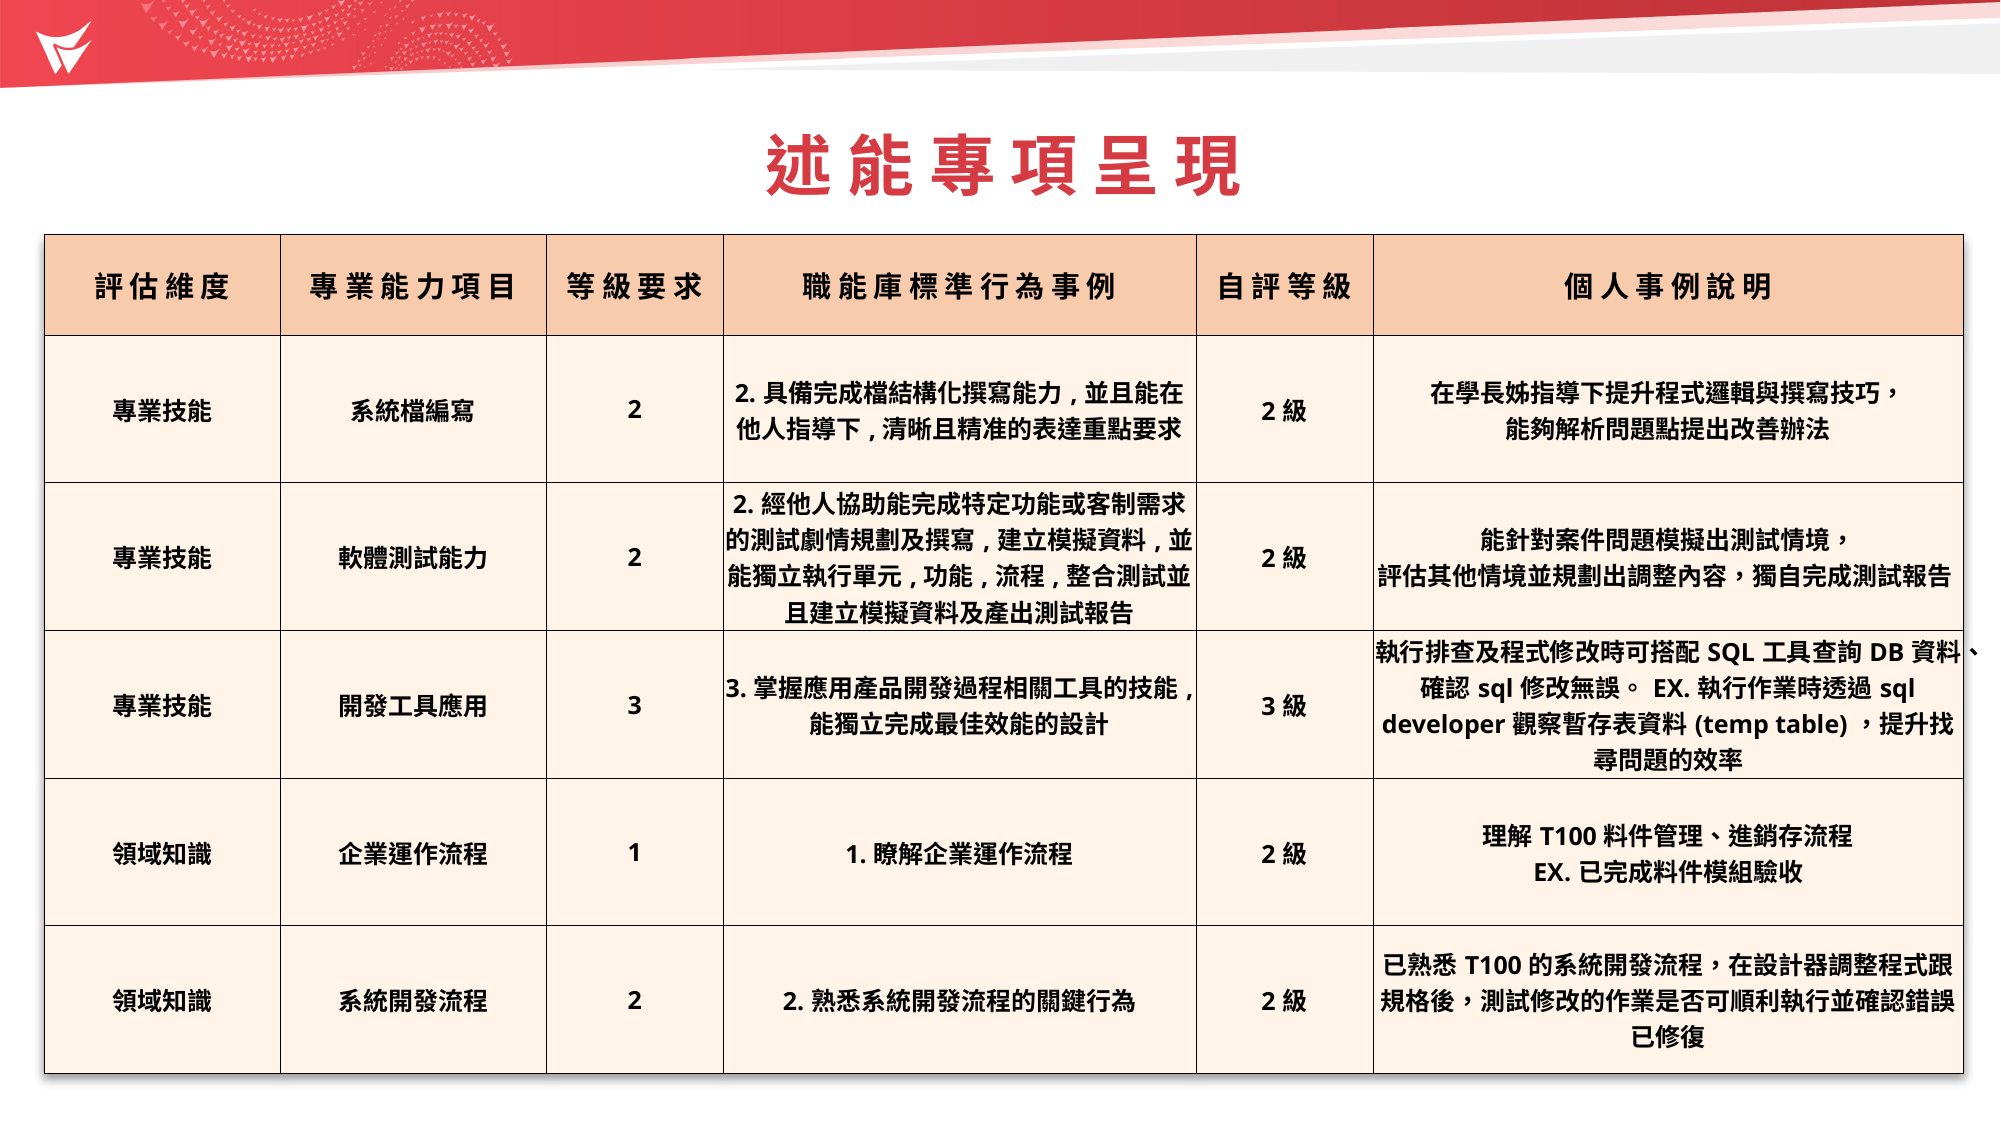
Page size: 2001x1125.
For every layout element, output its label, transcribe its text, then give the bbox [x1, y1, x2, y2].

text_box 述 能 專 項 呈 現 [88, 116, 1920, 234]
table_cell 在學長姊指導下提升程式邏輯與撰寫技巧， 能夠解析問題點提出改善辦法 [1374, 336, 1963, 482]
table_cell 2級 [1197, 779, 1373, 925]
table_cell 3級 [1197, 631, 1373, 778]
table_header 自評等級 [1197, 235, 1373, 335]
picture [0, 0, 2001, 88]
table_cell 3.掌握應用產品開發過程相關工具的技能, 能獨立完成最佳效能的設計 [724, 631, 1196, 778]
table_cell 領域知識 [45, 779, 280, 925]
table_cell 2級 [1197, 926, 1373, 1073]
table_cell 1.瞭解企業運作流程 [724, 779, 1196, 925]
table_cell 領域知識 [45, 926, 280, 1073]
table_cell 2 [547, 483, 723, 630]
table_cell 系統開發流程 [281, 926, 546, 1073]
table_header 等級要求 [547, 235, 723, 335]
table_header 職能庫標準行為事例 [724, 235, 1196, 335]
table_header 專業能力項目 [281, 235, 546, 335]
table_cell 系統檔編寫 [281, 336, 546, 482]
table_cell 已熟悉T100的系統開發流程，在設計器調整程式跟規格後，測試修改的作業是否可順利執行並確認錯誤已修復 [1374, 926, 1963, 1073]
table_cell 企業運作流程 [281, 779, 546, 925]
table_cell 2.經他人協助能完成特定功能或客制需求的測試劇情規劃及撰寫,建立模擬資料,並能獨立執行單元,功能,流程,整合測試並且建立模擬資料及產出測試報告 [724, 483, 1196, 630]
table_cell 專業技能 [45, 336, 280, 482]
table_header 評估維度 [45, 235, 280, 335]
table_cell 開發工具應用 [281, 631, 546, 778]
table_cell 3 [547, 631, 723, 778]
table_cell 2級 [1197, 483, 1373, 630]
table_cell 2.熟悉系統開發流程的關鍵行為 [724, 926, 1196, 1073]
table_cell 專業技能 [45, 631, 280, 778]
table_cell 專業技能 [45, 483, 280, 630]
table_cell 1 [547, 779, 723, 925]
table_header 個人事例說明 [1374, 235, 1963, 335]
table_cell 軟體測試能力 [281, 483, 546, 630]
table_cell 執行排查及程式修改時可搭配SQL工具查詢DB資料、確認sql修改無誤。EX.執行作業時透過sql developer觀察暫存表資料(temp table)，提升找尋問題的效率 [1374, 631, 1963, 778]
table_cell 能針對案件問題模擬出測試情境， 評估其他情境並規劃出調整內容，獨自完成測試報告 [1374, 483, 1963, 630]
table_cell 2 [547, 926, 723, 1073]
table_cell 2 [547, 336, 723, 482]
table_cell 2.具備完成檔結構化撰寫能力,並且能在他人指導下,清晰且精准的表達重點要求 [724, 336, 1196, 482]
table_cell 理解T100料件管理、進銷存流程 EX.已完成料件模組驗收 [1374, 779, 1963, 925]
table_cell 2級 [1197, 336, 1373, 482]
